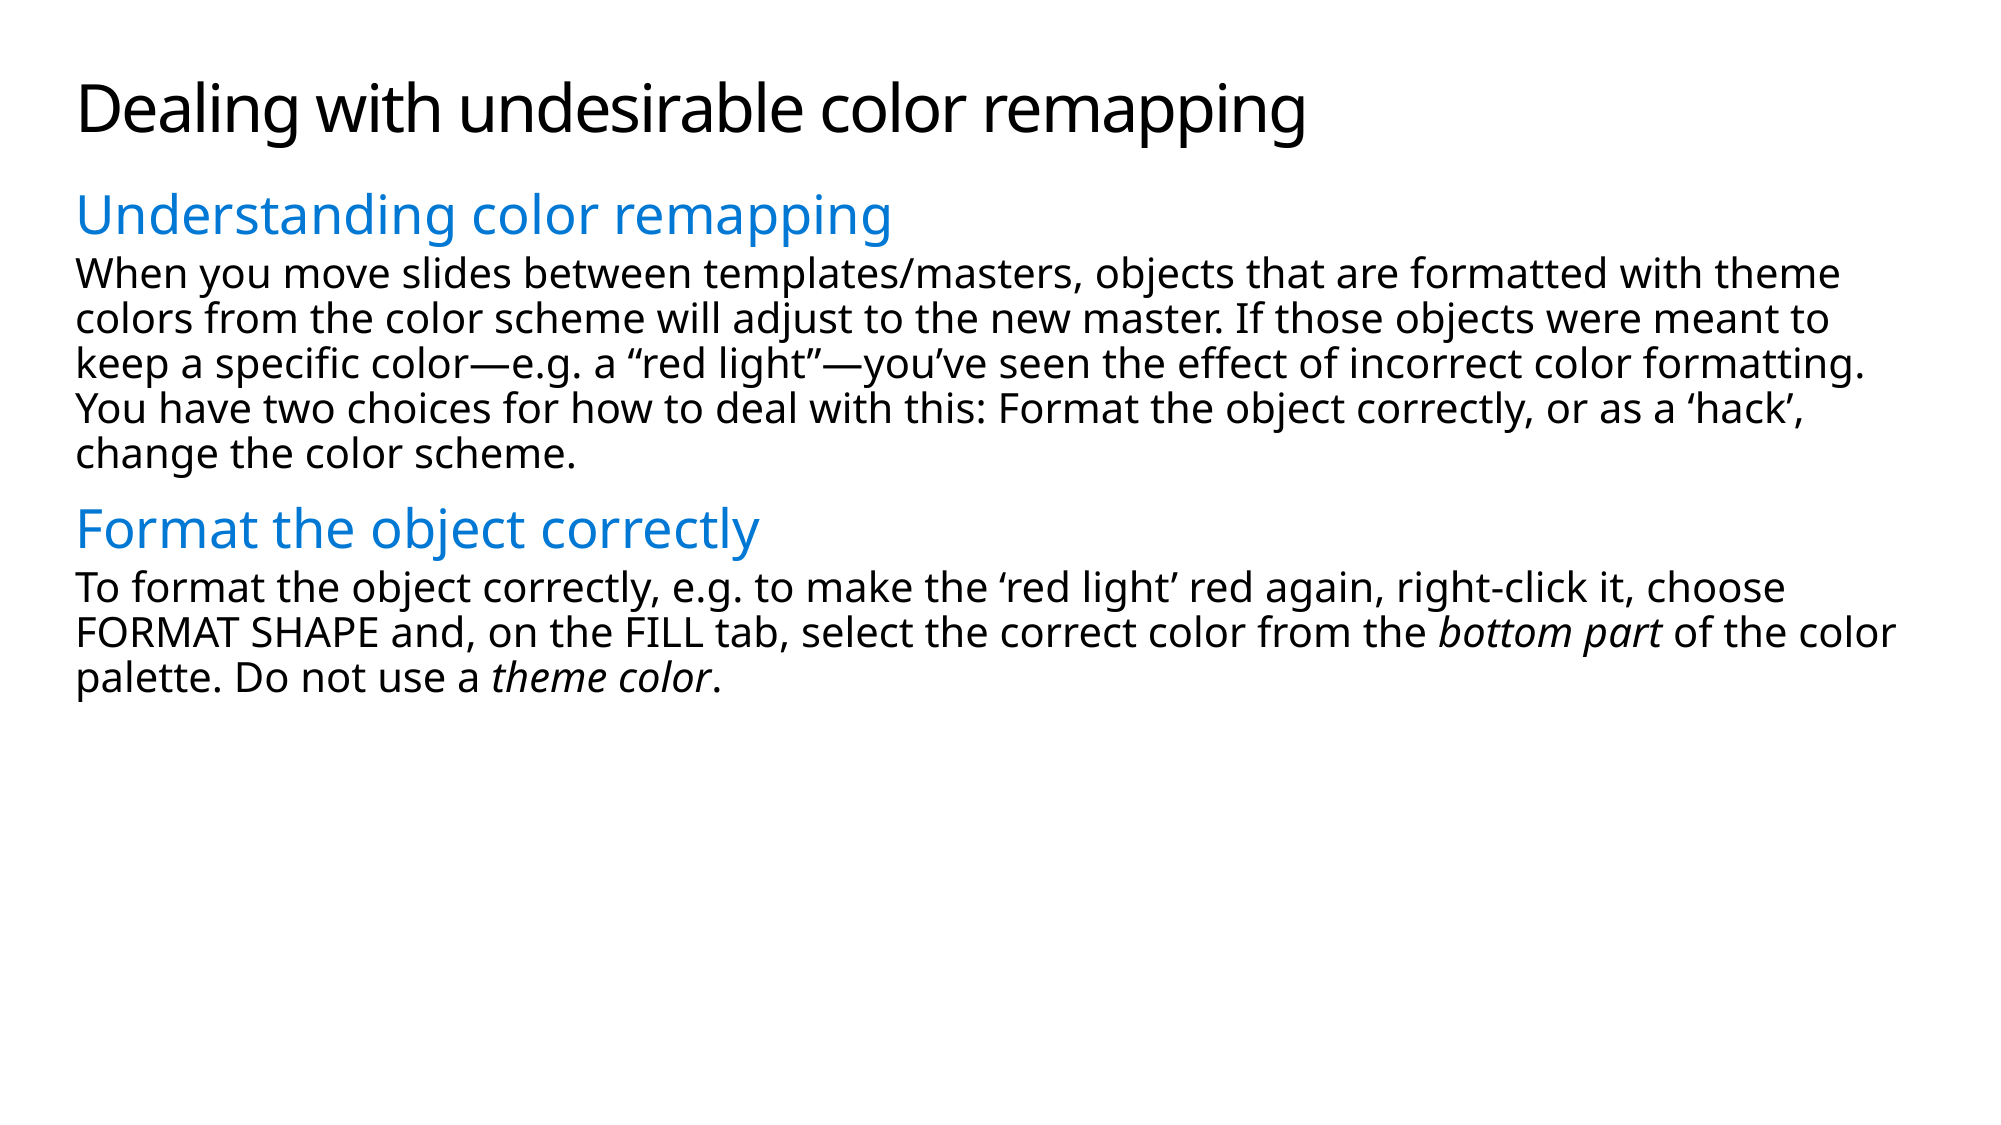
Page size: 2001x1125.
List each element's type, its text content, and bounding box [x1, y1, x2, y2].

list Understanding color remapping When you move slides between templates/masters, objects that are formatted with theme colors from the color scheme will adjust to the new master. If those objects were meant to keep a specific color—e.g. a “red light”—you’ve seen the effect of incorrect color formatting. You have two choices for how to deal with this: Format the object correctly, or as a ‘hack’, change the color scheme. Format the object correctly To format the object correctly, e.g. to make the ‘red light’ red again, right-click it, choose FORMAT SHAPE and, on the FILL tab, select the correct color from the bottom part of the color palette. Do not use a theme color. [75, 187, 1925, 436]
title Dealing with undesirable color remapping [75, 75, 1925, 148]
